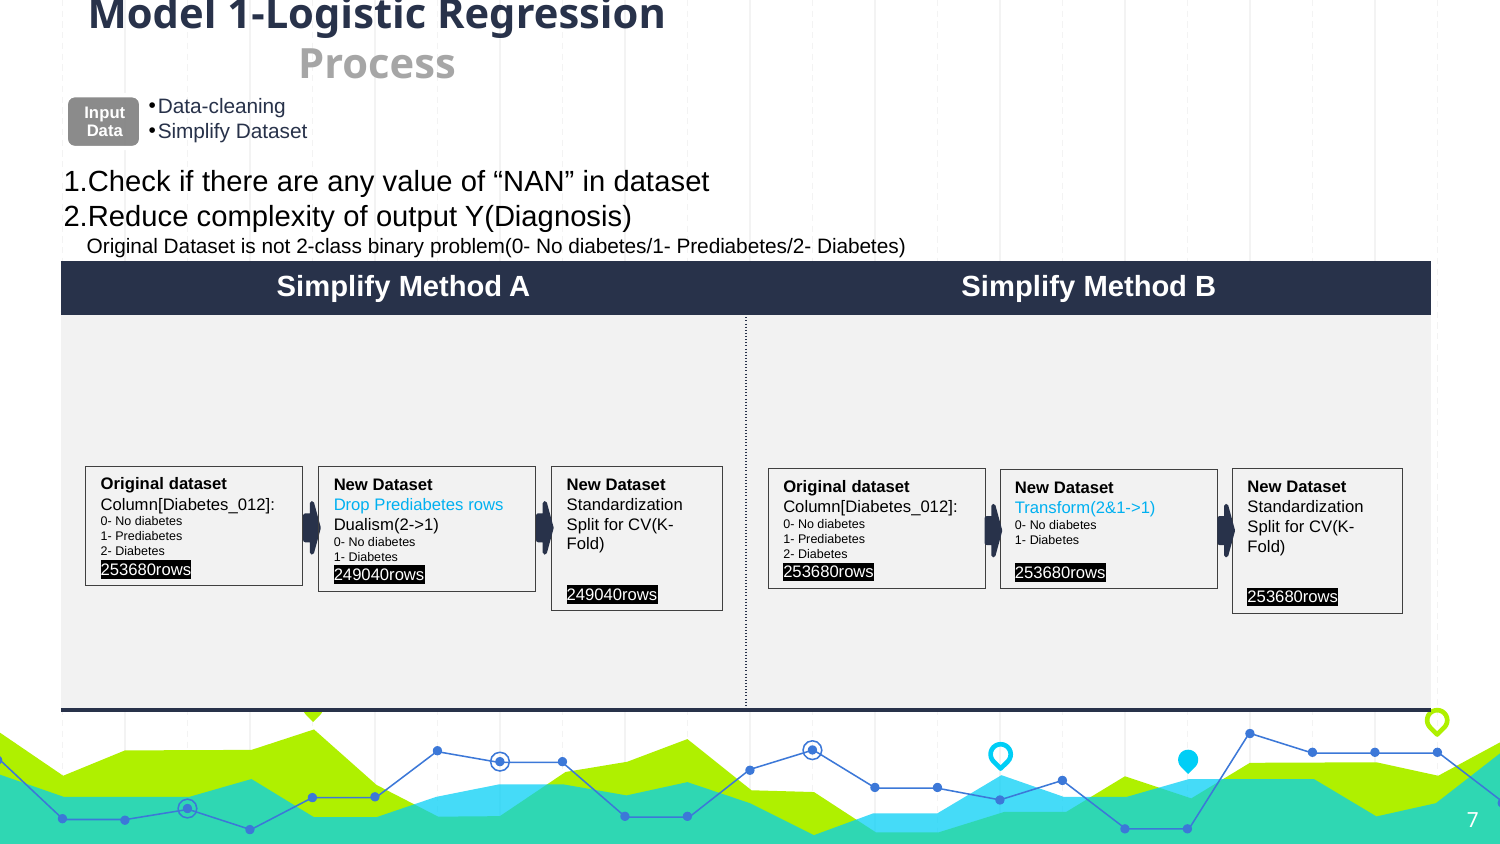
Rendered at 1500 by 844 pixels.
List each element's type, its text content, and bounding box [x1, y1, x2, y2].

text_box Original dataset Column[Diabetes_012]: 0- No diabetes 1- Prediabetes 2- Diabetes 253680rows [85, 466, 303, 586]
text_box 1.Check if there are any value of “NAN” in dataset 2.Reduce complexity of output Y(Diagnosis) Original Dataset is not 2-class binary problem(0- No diabetes/1- Prediabetes/2- Diabetes) [48, 154, 1451, 265]
text_box Original dataset Column[Diabetes_012]: 0- No diabetes 1- Prediabetes 2- Diabetes 253680rows [768, 468, 986, 589]
text_box [984, 503, 1003, 558]
table_header Simplify Method A [61, 265, 746, 311]
slide_number 7 [1403, 791, 1494, 844]
text_box [536, 501, 554, 555]
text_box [26, 70, 363, 178]
title Model 1-Logistic Regression Process [19, 21, 735, 102]
text_box New Dataset Transform(2&1->1) 0- No diabetes 1- Diabetes 253680rows [1000, 469, 1218, 589]
text_box New Dataset Drop Prediabetes rows Dualism(2->1) 0- No diabetes 1- Diabetes 249040rows [318, 466, 536, 592]
table_header Simplify Method B [746, 265, 1431, 311]
text_box [303, 501, 318, 555]
text_box New Dataset Standardization Split for CV(K-Fold) 249040rows [551, 466, 723, 611]
text_box New Dataset Standardization Split for CV(K-Fold) 253680rows [1232, 468, 1403, 614]
table_cell [746, 315, 1431, 708]
text_box [1217, 503, 1235, 558]
table_cell [61, 315, 746, 708]
